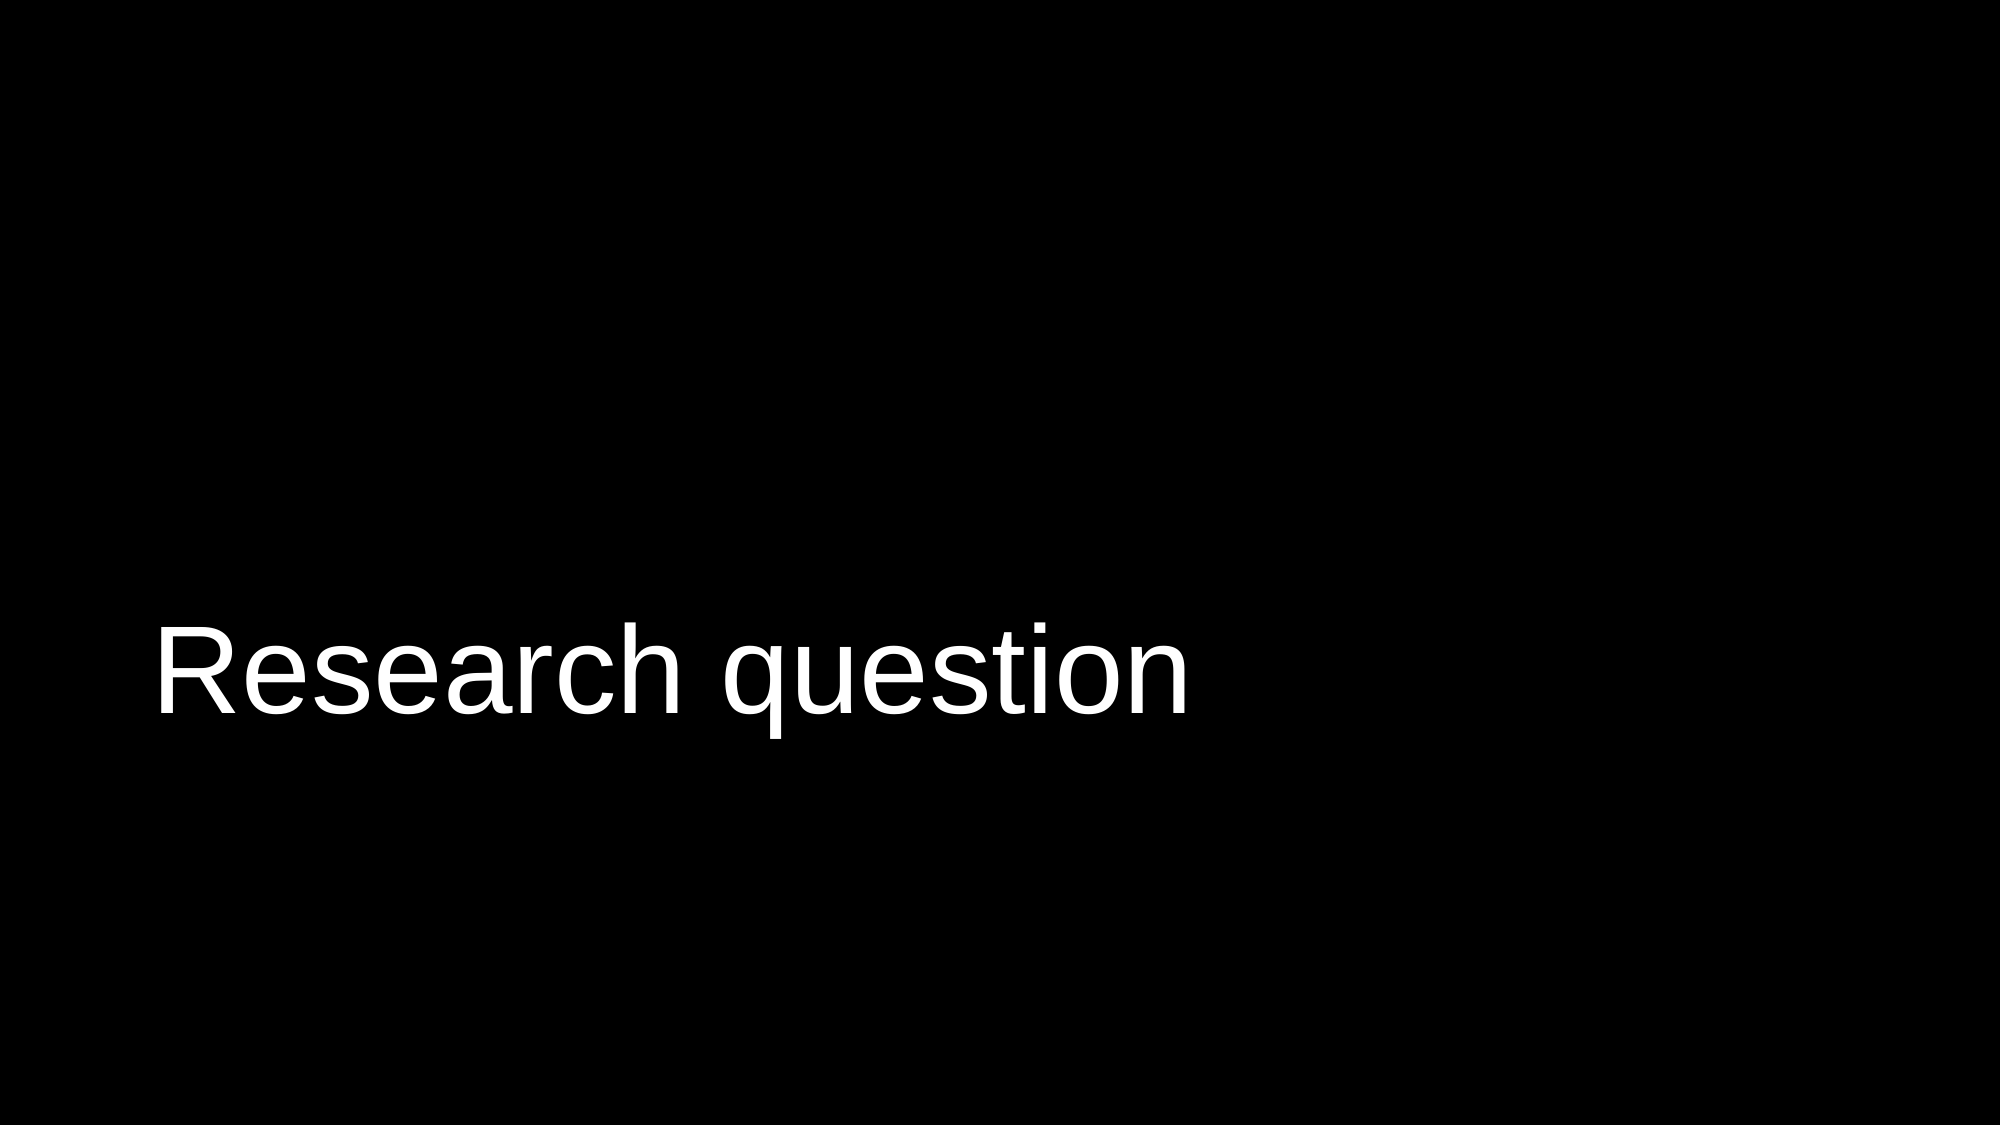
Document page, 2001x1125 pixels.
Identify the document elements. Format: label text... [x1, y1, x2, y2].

title Research question [136, 280, 1862, 749]
